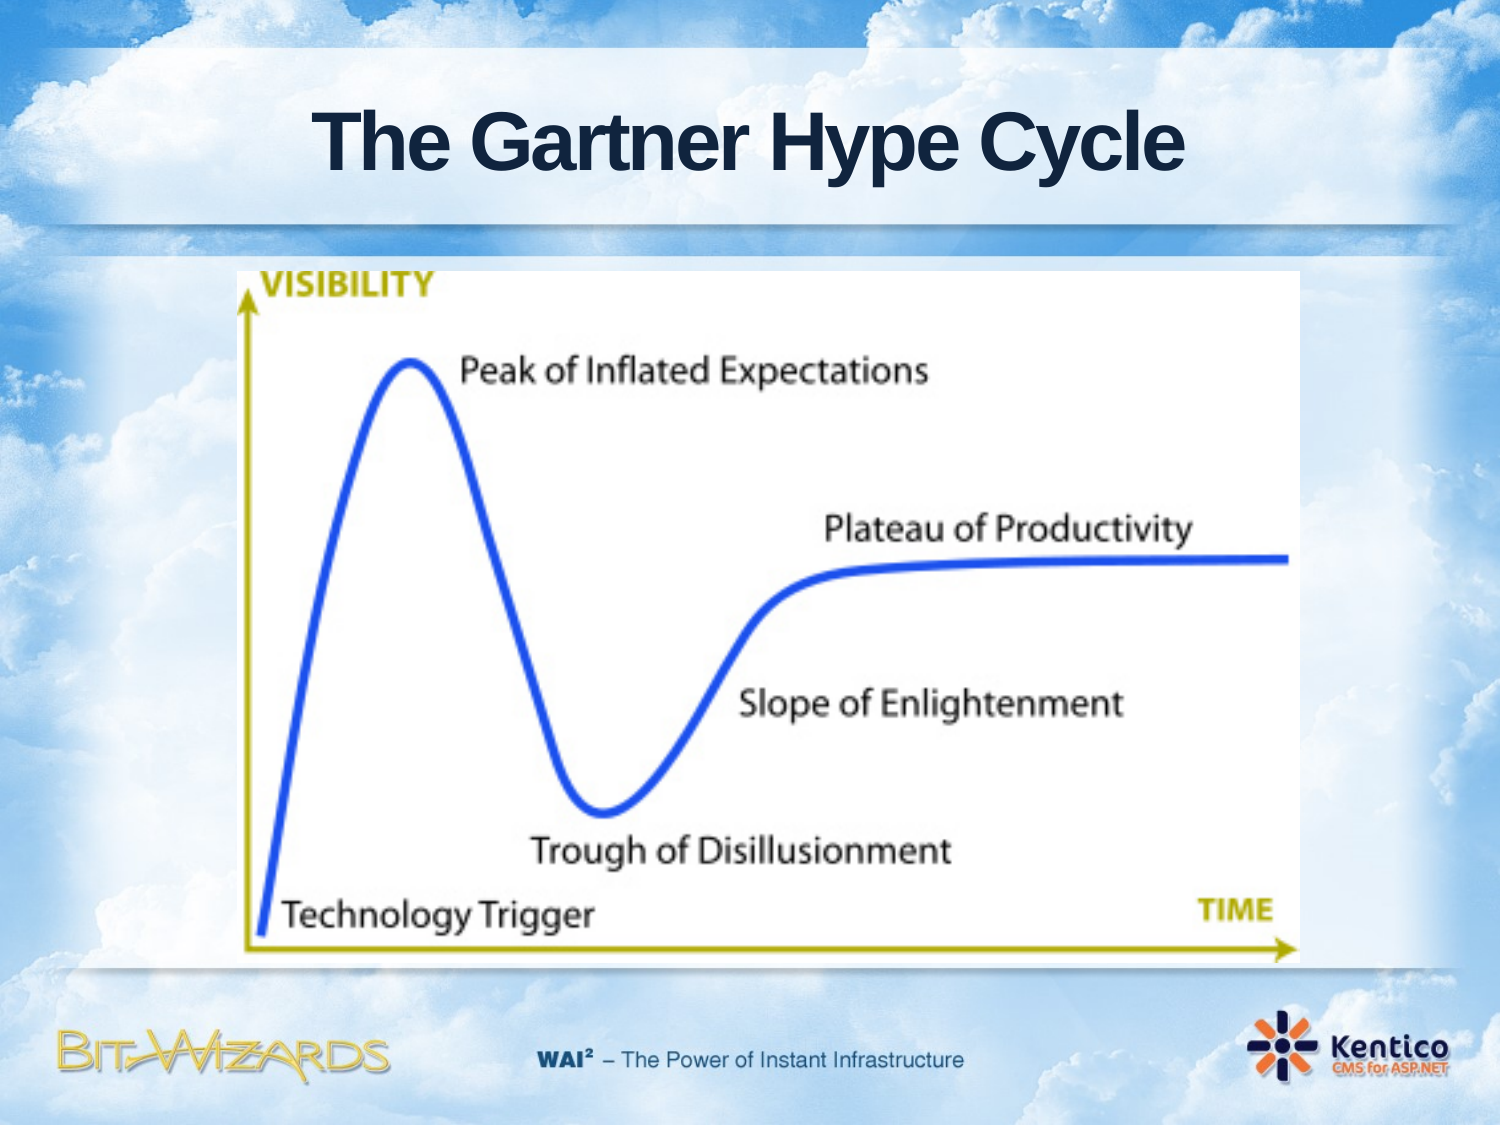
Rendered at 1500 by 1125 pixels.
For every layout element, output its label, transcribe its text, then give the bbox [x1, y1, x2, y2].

title The Gartner Hype Cycle [125, 62, 1375, 213]
picture [0, 0, 1500, 1125]
